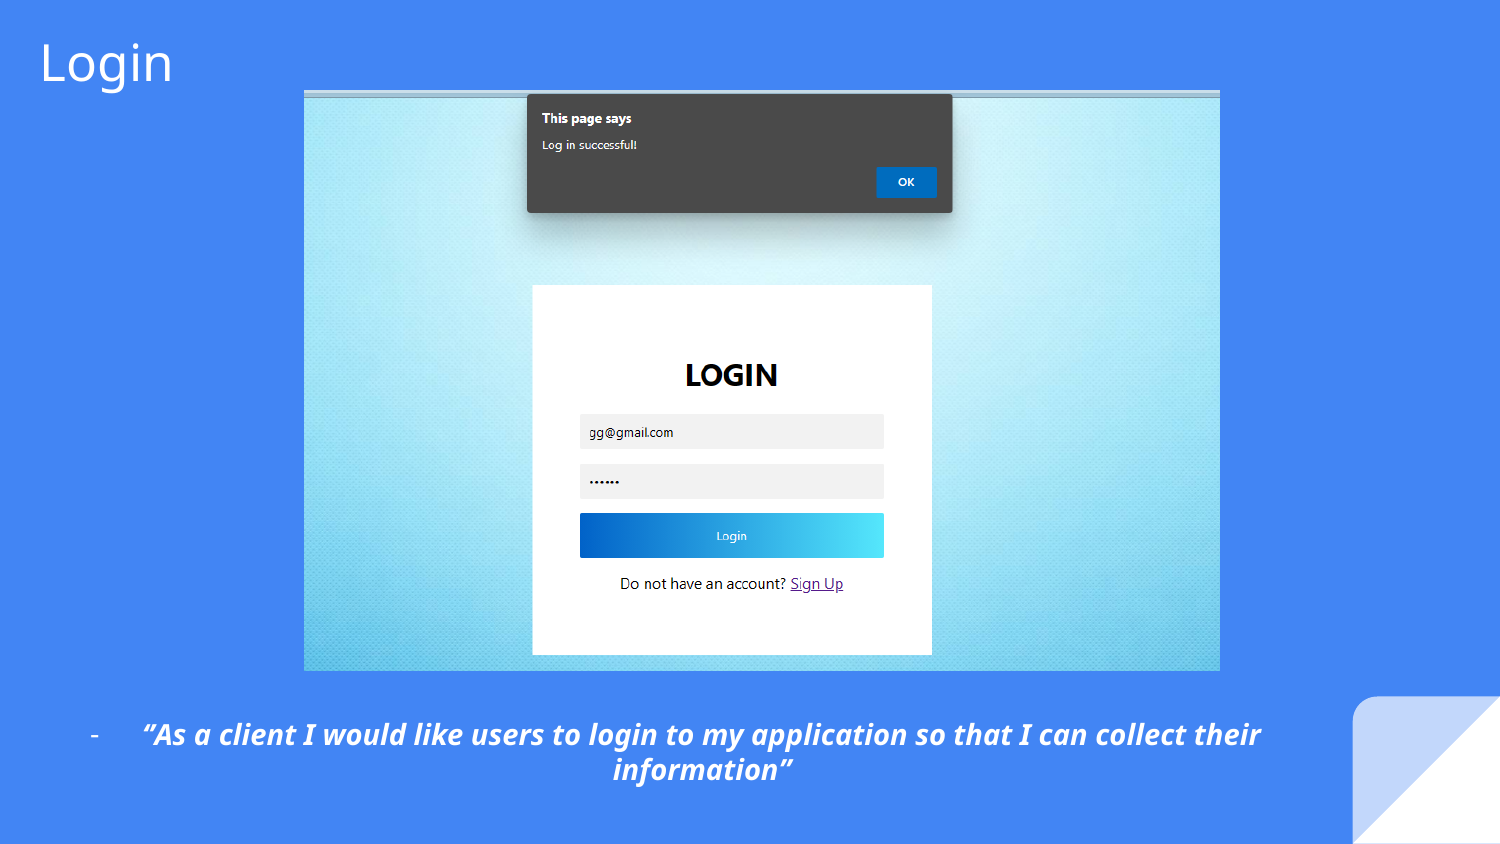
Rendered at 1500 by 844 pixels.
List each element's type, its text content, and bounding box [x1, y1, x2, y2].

picture [304, 89, 1220, 672]
title Login [24, 14, 1287, 107]
text_box ‘’As a client I would like users to login to my application so that I can collect their information’’ [0, 701, 1330, 802]
